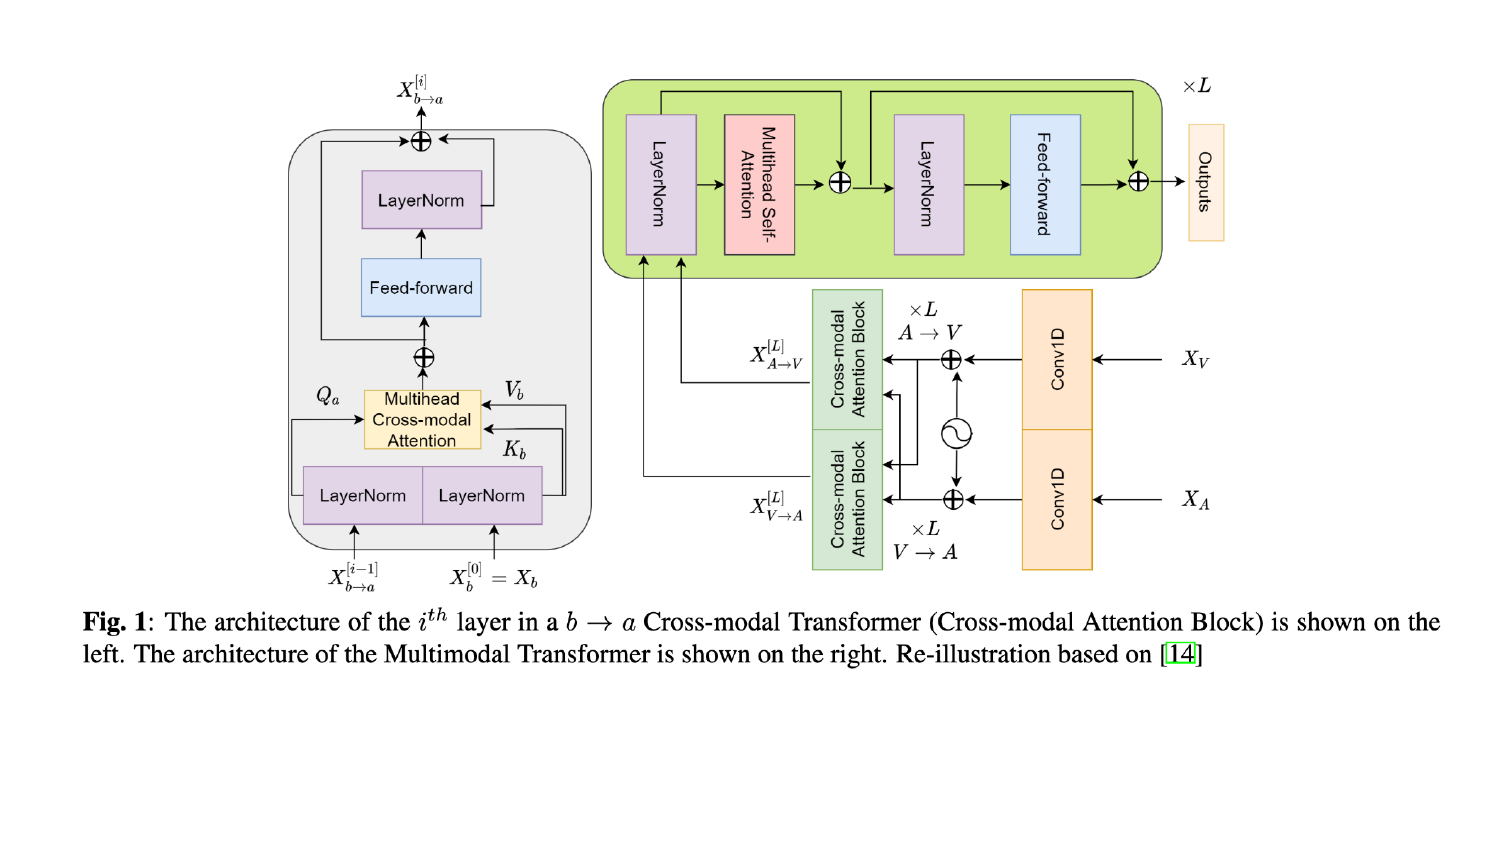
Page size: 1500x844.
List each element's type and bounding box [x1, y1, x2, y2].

picture [24, 24, 1476, 684]
